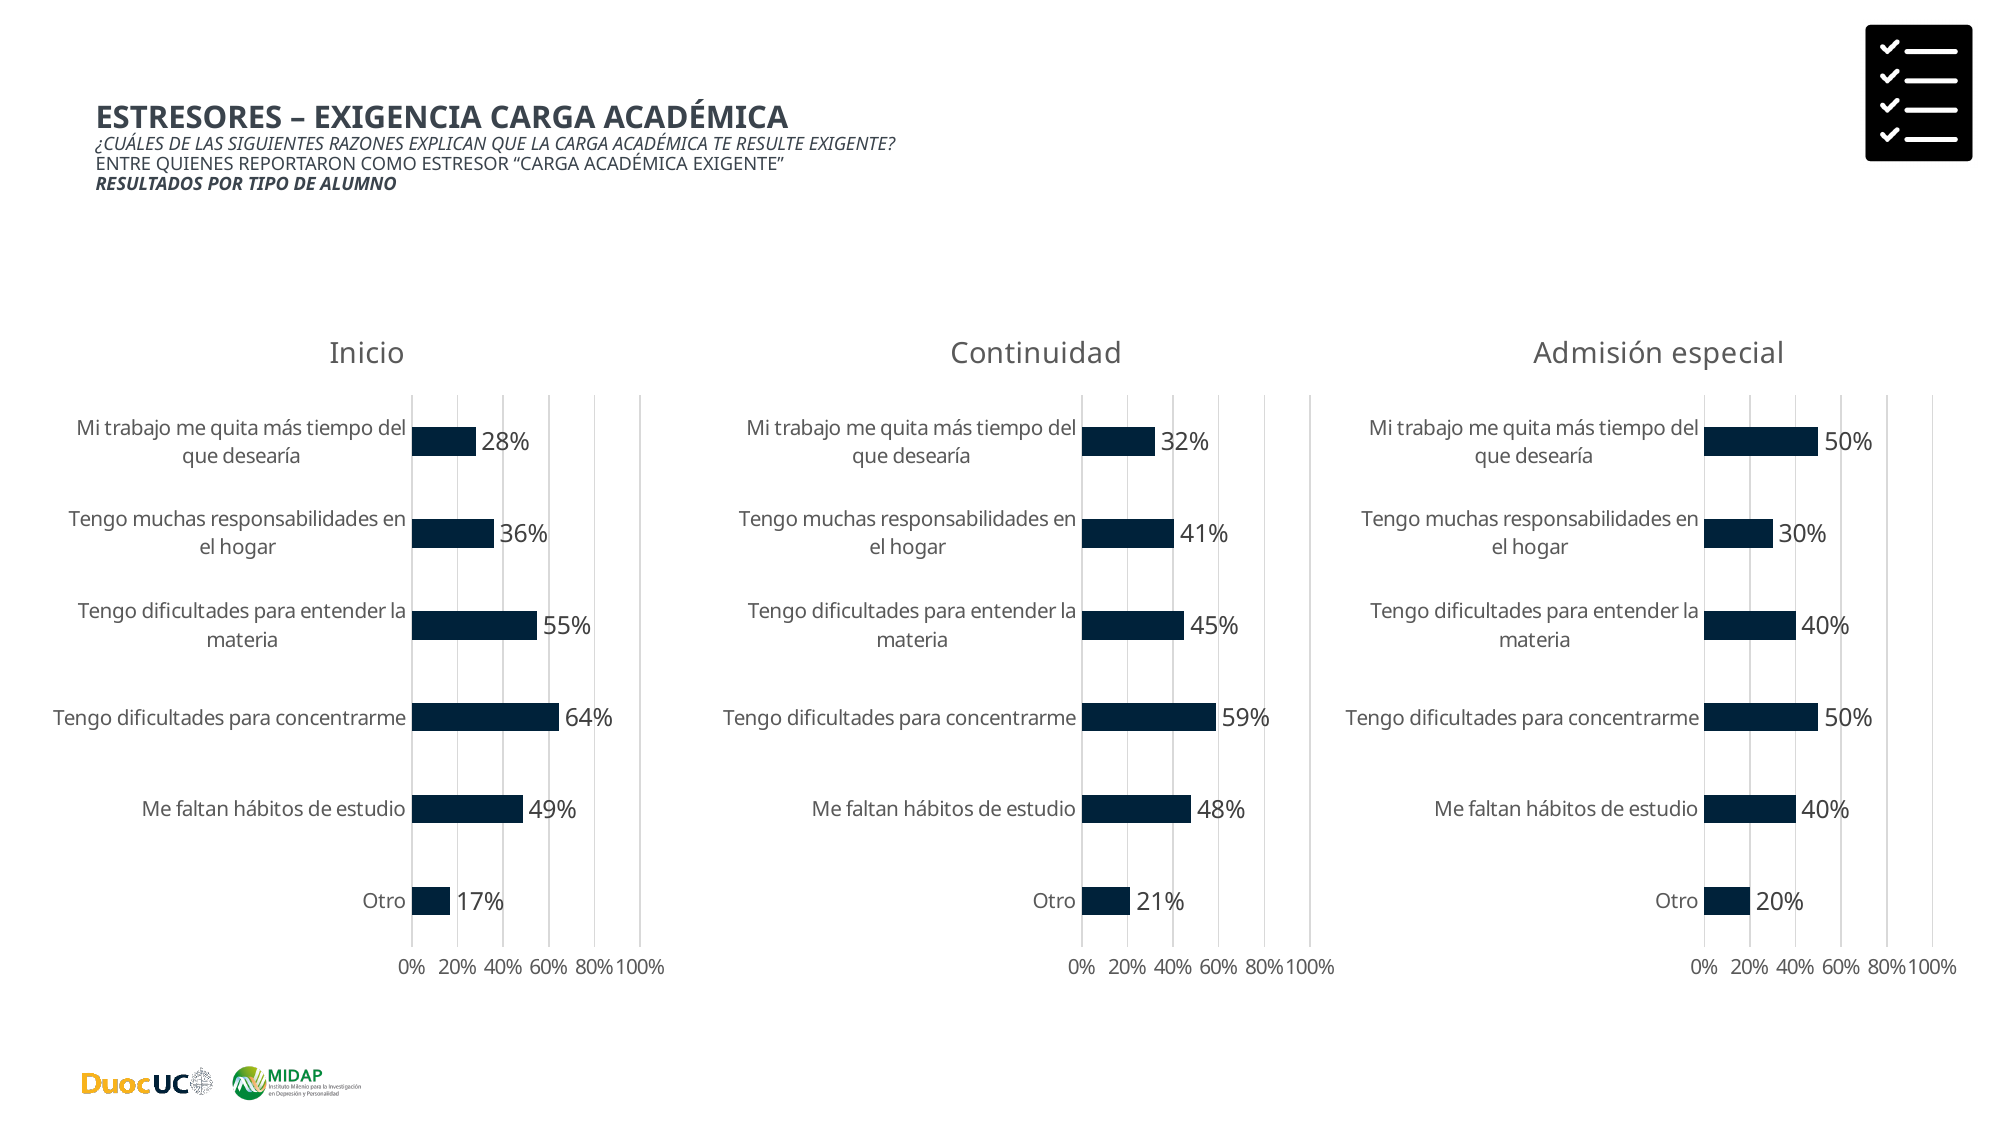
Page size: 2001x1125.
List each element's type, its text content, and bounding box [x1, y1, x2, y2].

chart [52, 301, 678, 996]
title Estresores – Exigencia carga académica ¿Cuáles de las siguientes razones explican que la carga académica te resulte exigente? Entre quienes reportaron como estresor “Carga académica exigente” Resultados por tipo de alumno [80, 92, 1990, 235]
picture [80, 1051, 392, 1115]
picture [1860, 19, 1979, 168]
chart [722, 301, 1971, 996]
